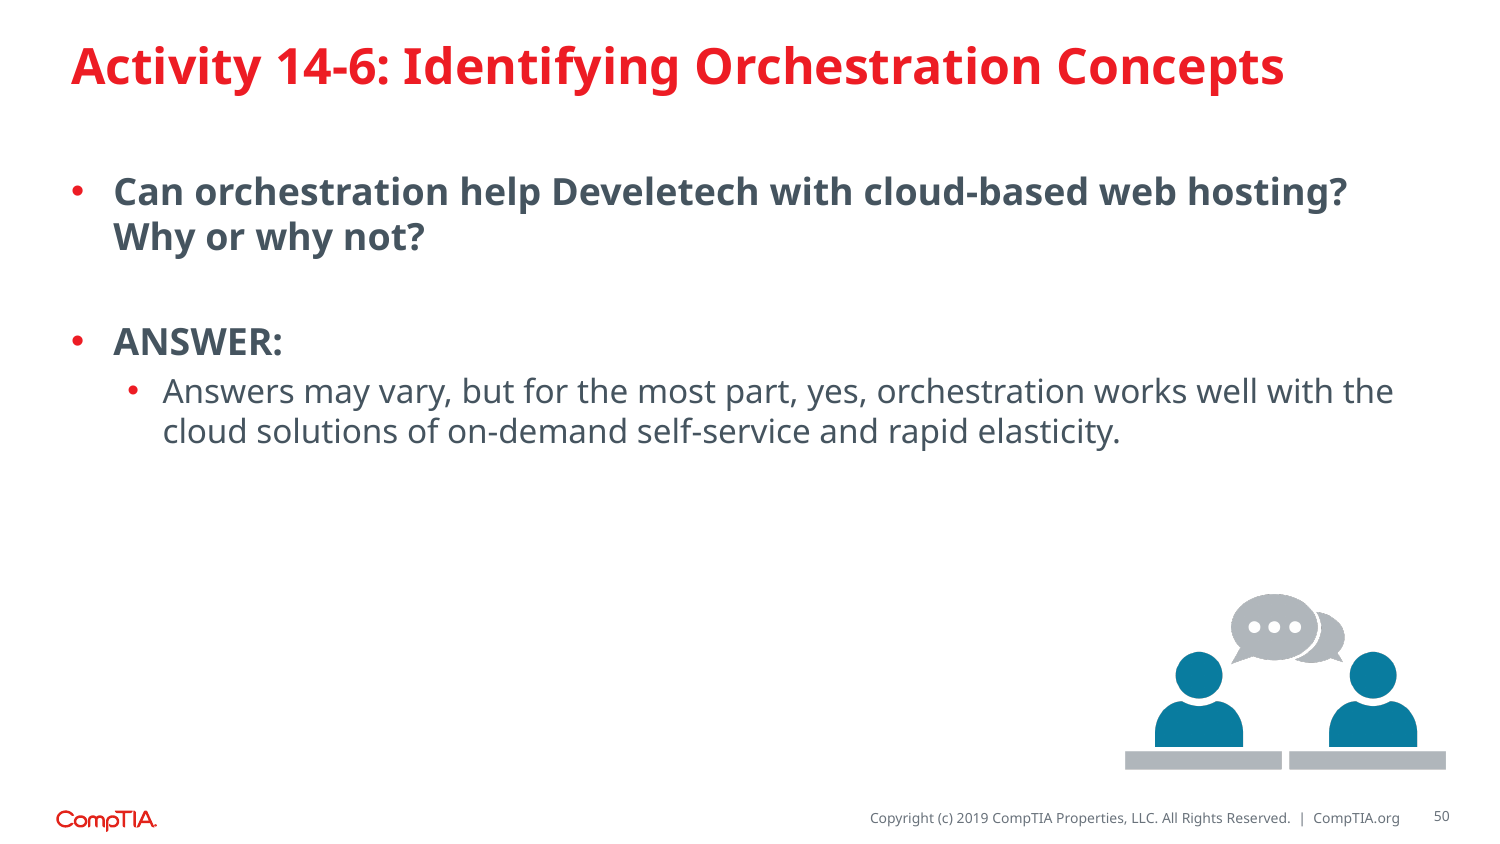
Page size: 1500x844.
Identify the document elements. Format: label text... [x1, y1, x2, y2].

picture [1124, 593, 1446, 770]
title Activity 14-6: Identifying Orchestration Concepts [56, 12, 1350, 117]
list Can orchestration help Develetech with cloud-based web hosting? Why or why not? ANSWER: Answers may vary, but for the most part, yes, orchestration works well with the cloud solutions of on-demand self-service and rapid elasticity. [56, 160, 1444, 768]
slide_number 50 [1407, 800, 1450, 835]
